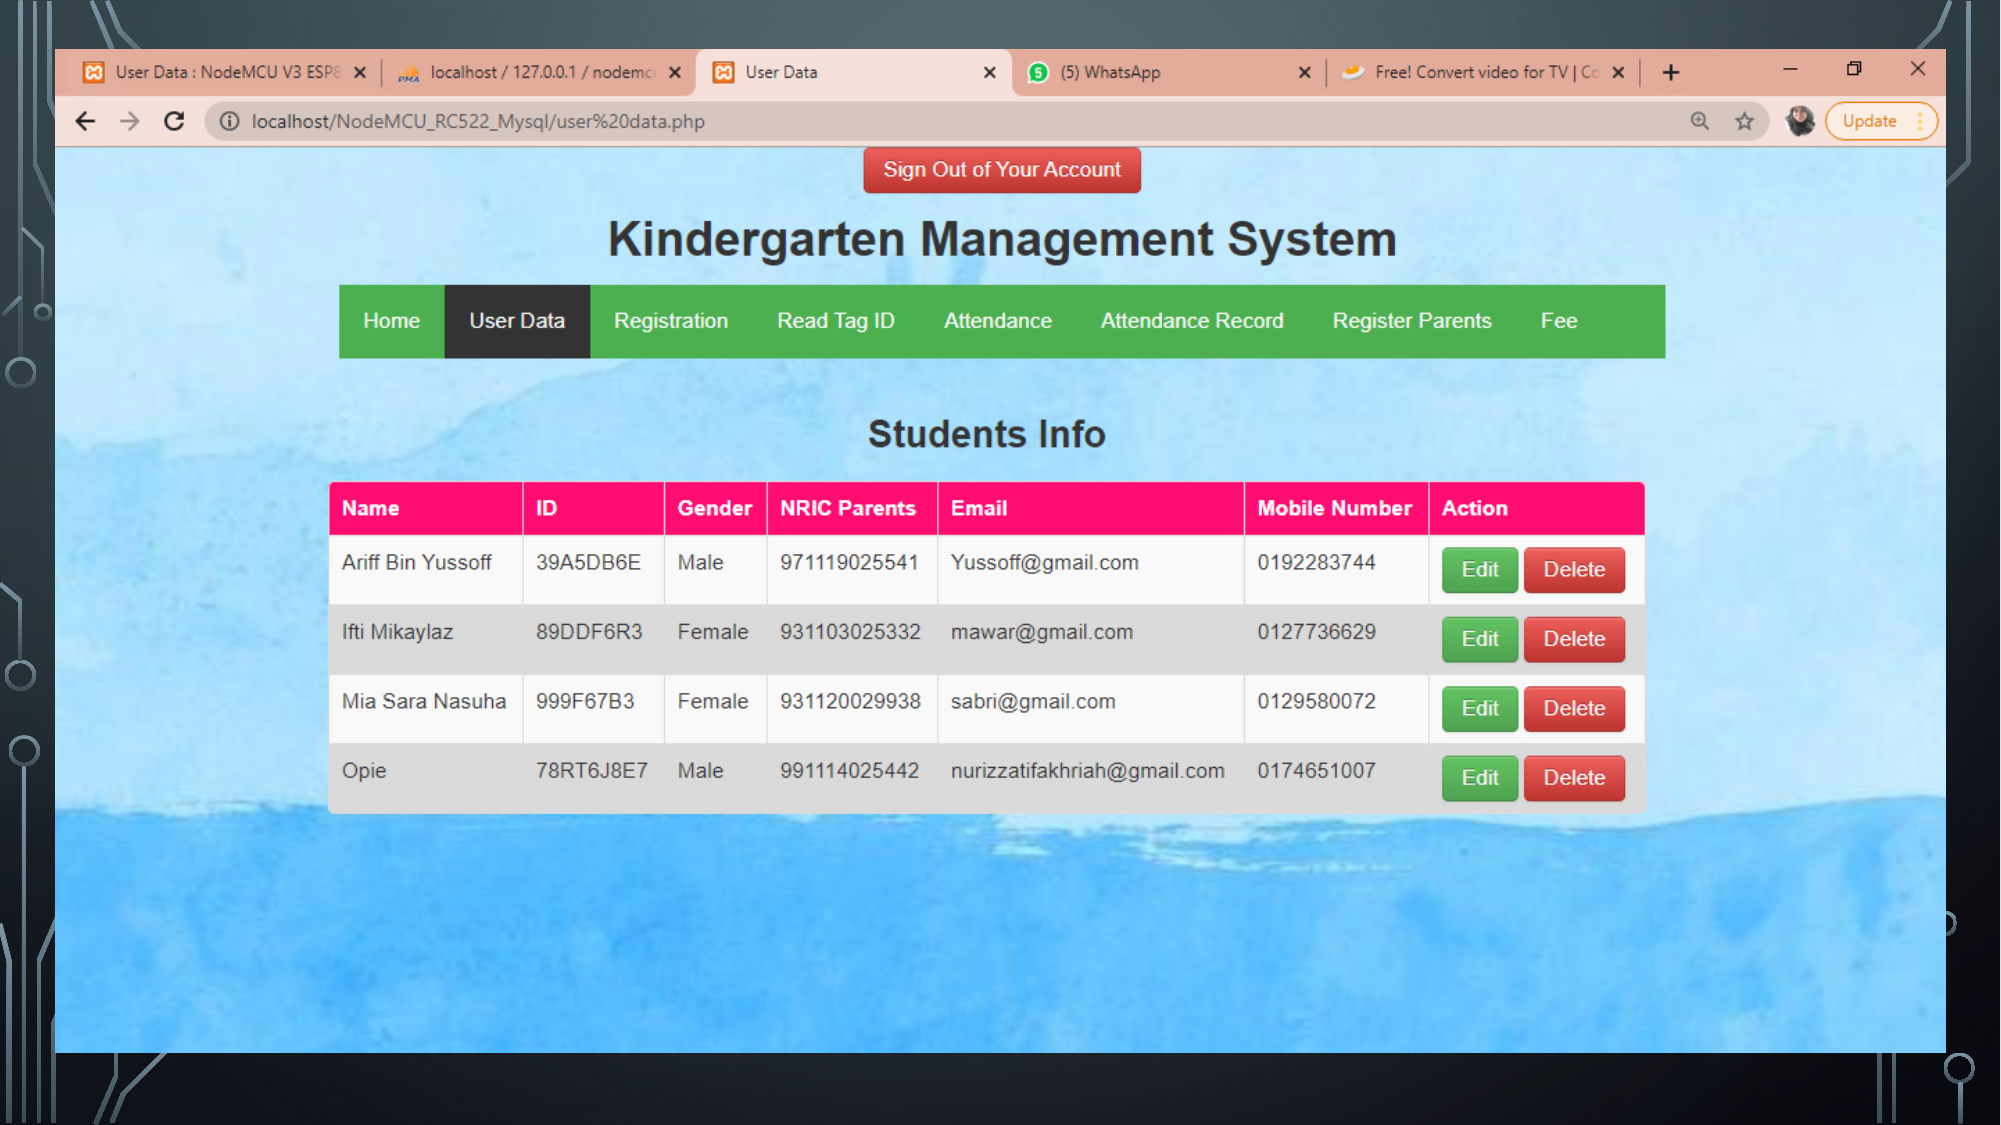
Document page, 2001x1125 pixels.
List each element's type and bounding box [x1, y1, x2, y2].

picture [55, 49, 1946, 1053]
